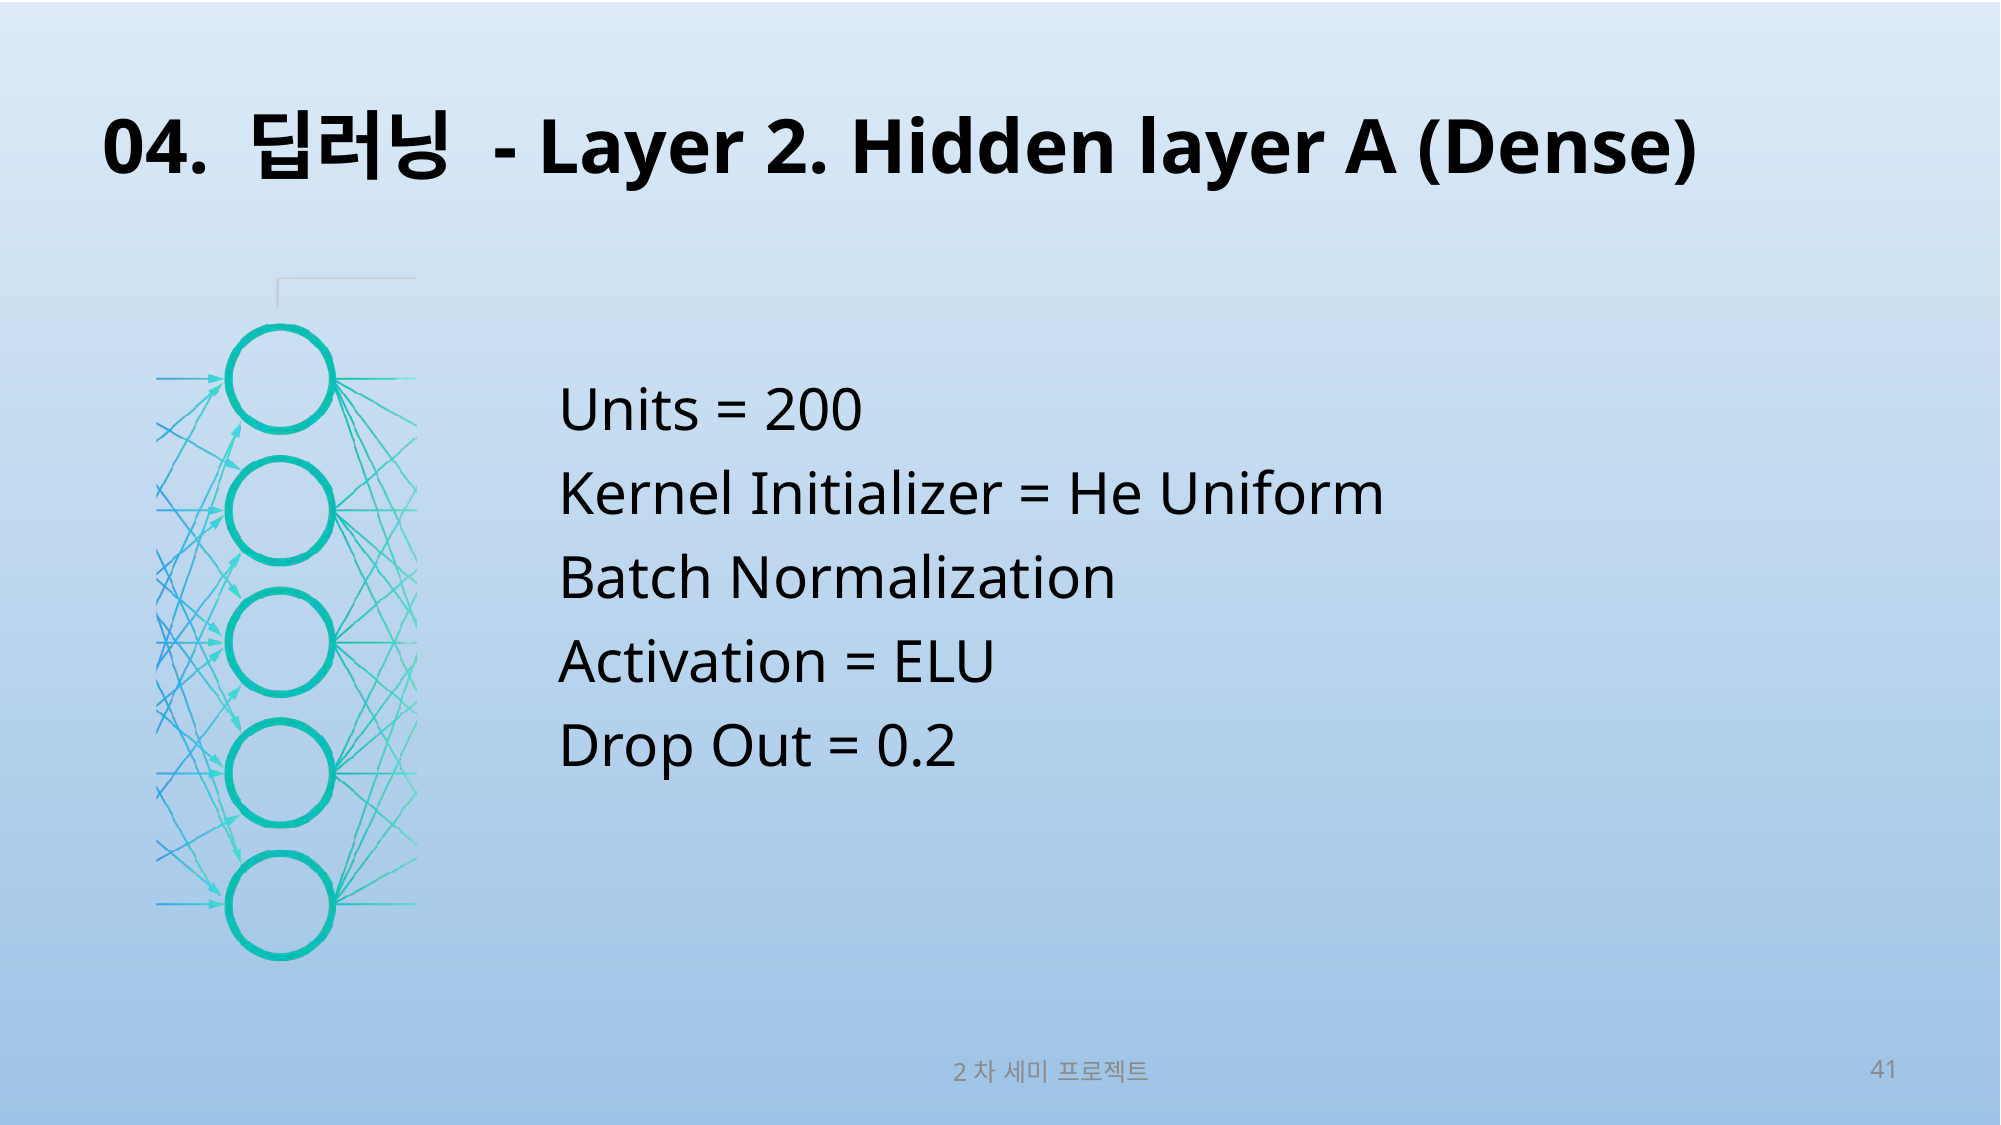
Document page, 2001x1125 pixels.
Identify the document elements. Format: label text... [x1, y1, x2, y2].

footer 2차 세미 프로젝트 [714, 1041, 1389, 1101]
picture [156, 220, 417, 1010]
title 04. 딥러닝 - Layer 2. Hidden layer A (Dense) [87, 79, 1915, 221]
slide_number 41 [1464, 1041, 1914, 1101]
list Units = 200 Kernel Initializer = He Uniform Batch Normalization Activation = ELU Drop Out = 0.2 [543, 372, 1699, 937]
